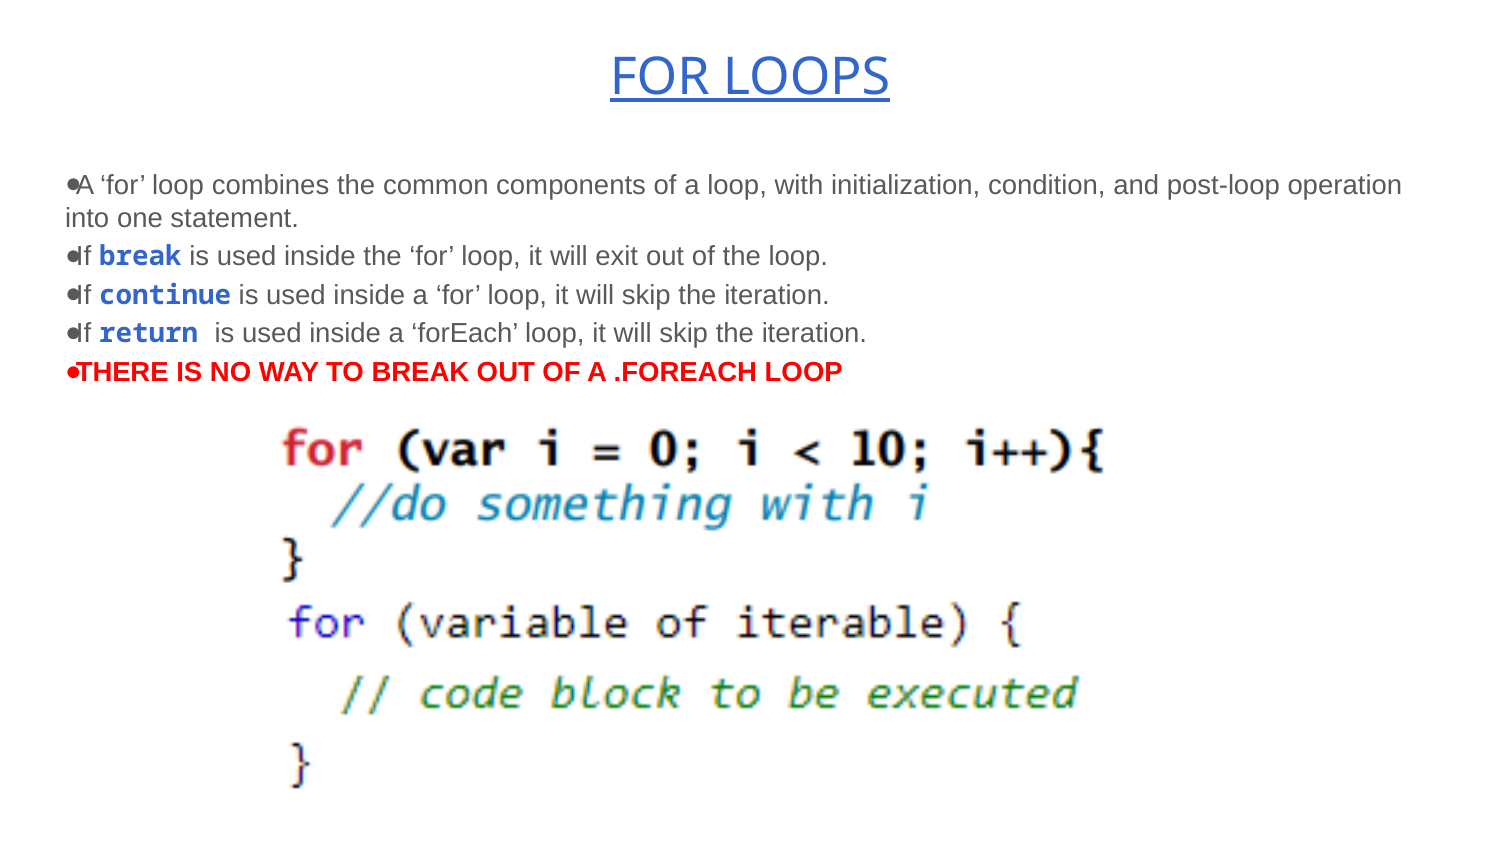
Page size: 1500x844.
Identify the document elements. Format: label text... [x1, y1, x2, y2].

picture [224, 409, 1151, 805]
subtitle A ‘for’ loop combines the common components of a loop, with initialization, condition, and post-loop operation into one statement. If break is used inside the ‘for’ loop, it will exit out of the loop. If continue is used inside a ‘for’ loop, it will skip the iteration. If return is used inside a ‘forEach’ loop, it will skip the iteration. THERE IS NO WAY TO BREAK OUT OF A .FOREACH LOOP [50, 159, 1450, 397]
title FOR LOOPS [0, 37, 1500, 110]
